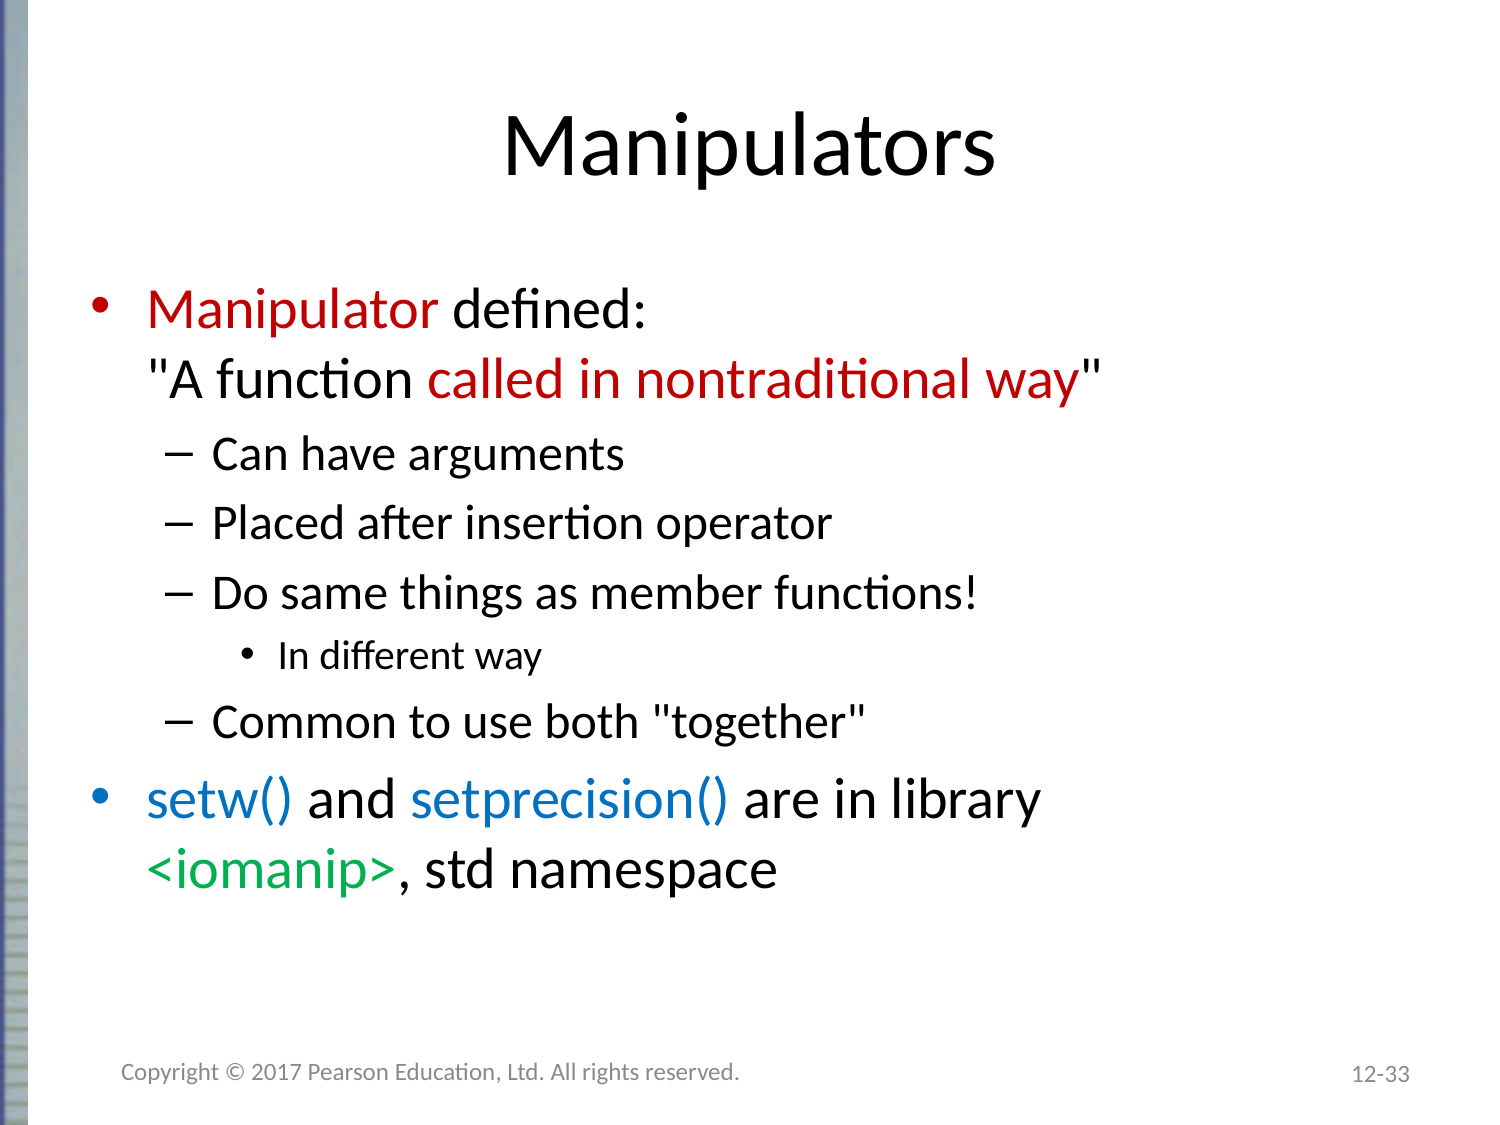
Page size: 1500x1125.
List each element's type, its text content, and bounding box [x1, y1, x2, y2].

footer Copyright © 2017 Pearson Education, Ltd. All rights reserved. [75, 1040, 788, 1100]
title Manipulators [75, 45, 1425, 233]
list Manipulator defined: "A function called in nontraditional way" Can have arguments Placed after insertion operator Do same things as member functions! In different way Common to use both "together" setw() and setprecision() are in library <iomanip>, std namespace [75, 262, 1425, 1005]
picture [0, 0, 28, 1125]
slide_number 12-33 [1074, 1042, 1425, 1103]
